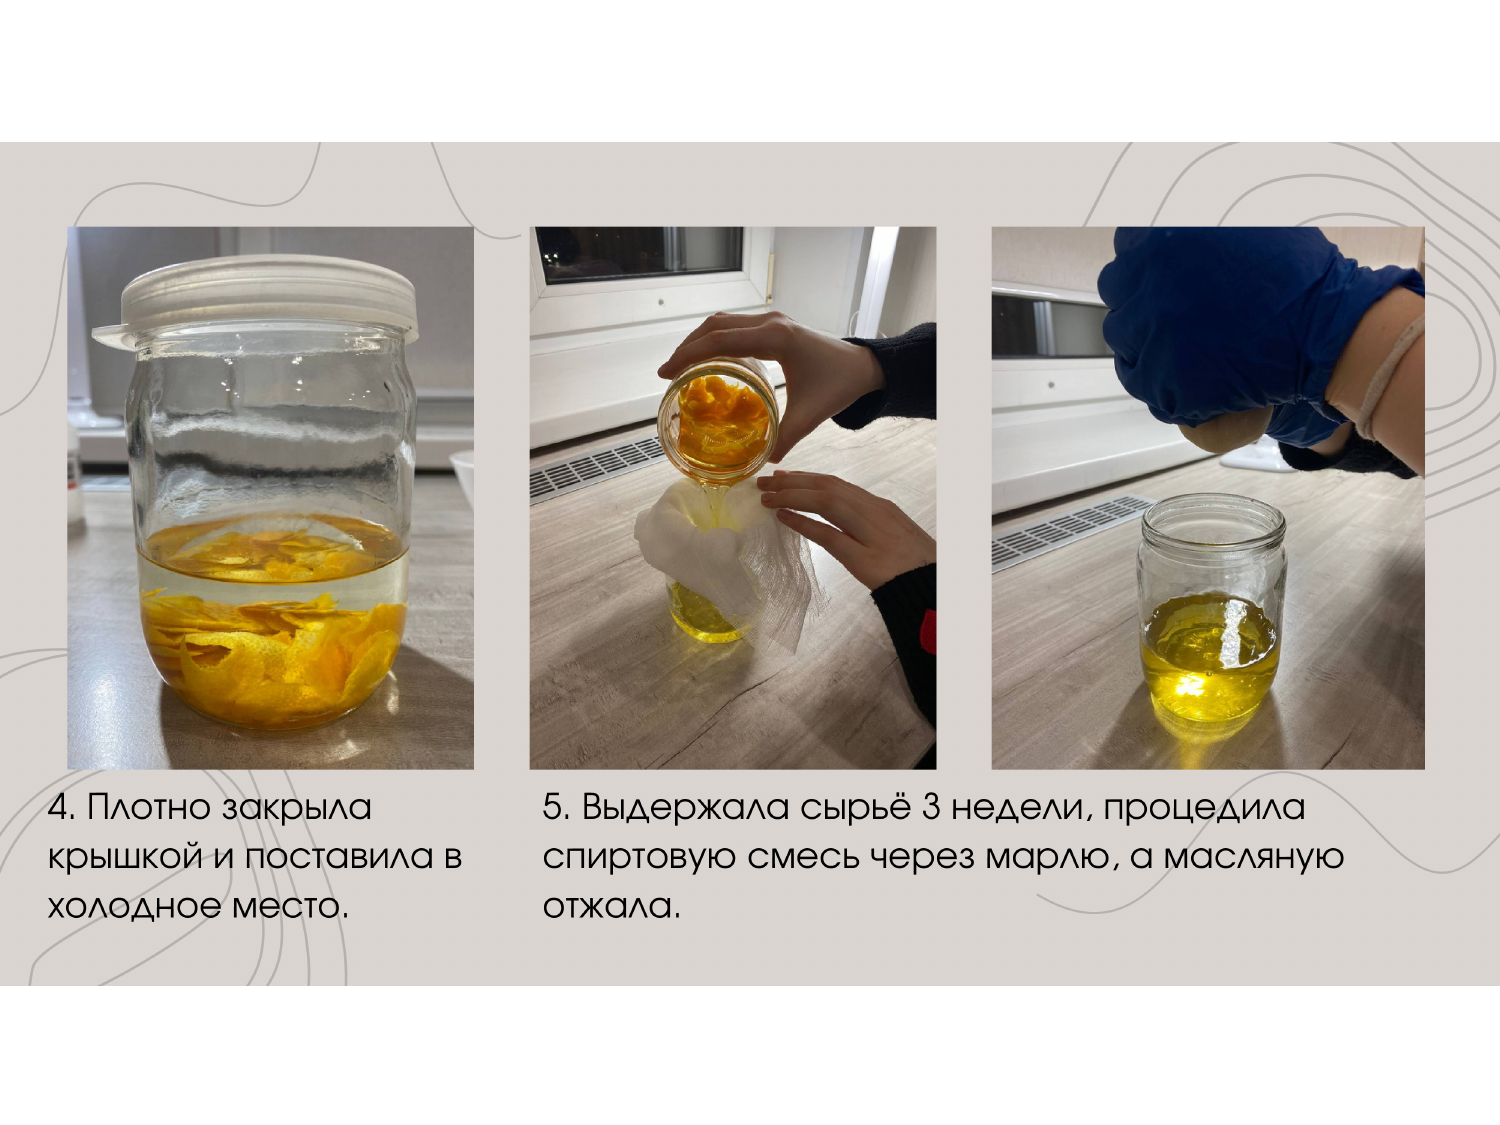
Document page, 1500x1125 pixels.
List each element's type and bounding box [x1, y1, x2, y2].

picture [0, 141, 1500, 987]
